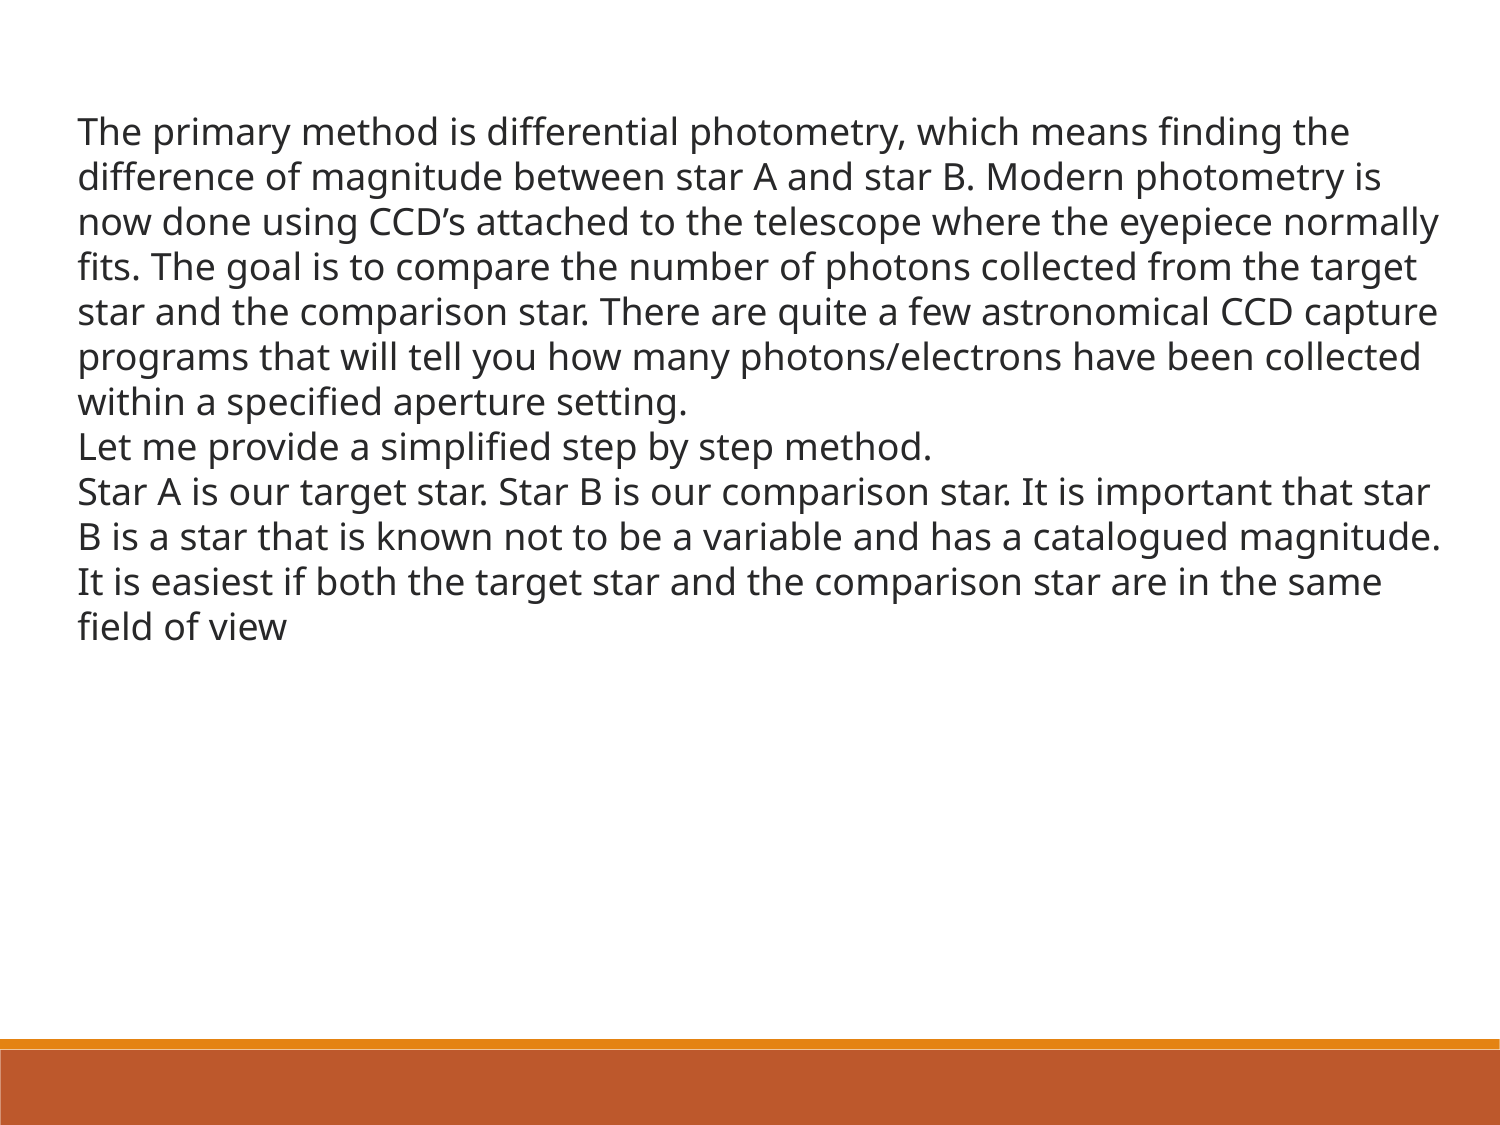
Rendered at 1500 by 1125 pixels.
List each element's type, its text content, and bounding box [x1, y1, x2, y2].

text_box The primary method is differential photometry, which means finding the difference of magnitude between star A and star B. Modern photometry is now done using CCD’s attached to the telescope where the eyepiece normally fits. The goal is to compare the number of photons collected from the target star and the comparison star. There are quite a few astronomical CCD capture programs that will tell you how many photons/electrons have been collected within a specified aperture setting. Let me provide a simplified step by step method. Star A is our target star. Star B is our comparison star. It is important that star B is a star that is known not to be a variable and has a catalogued magnitude. It is easiest if both the target star and the comparison star are in the same field of view [62, 100, 1463, 656]
